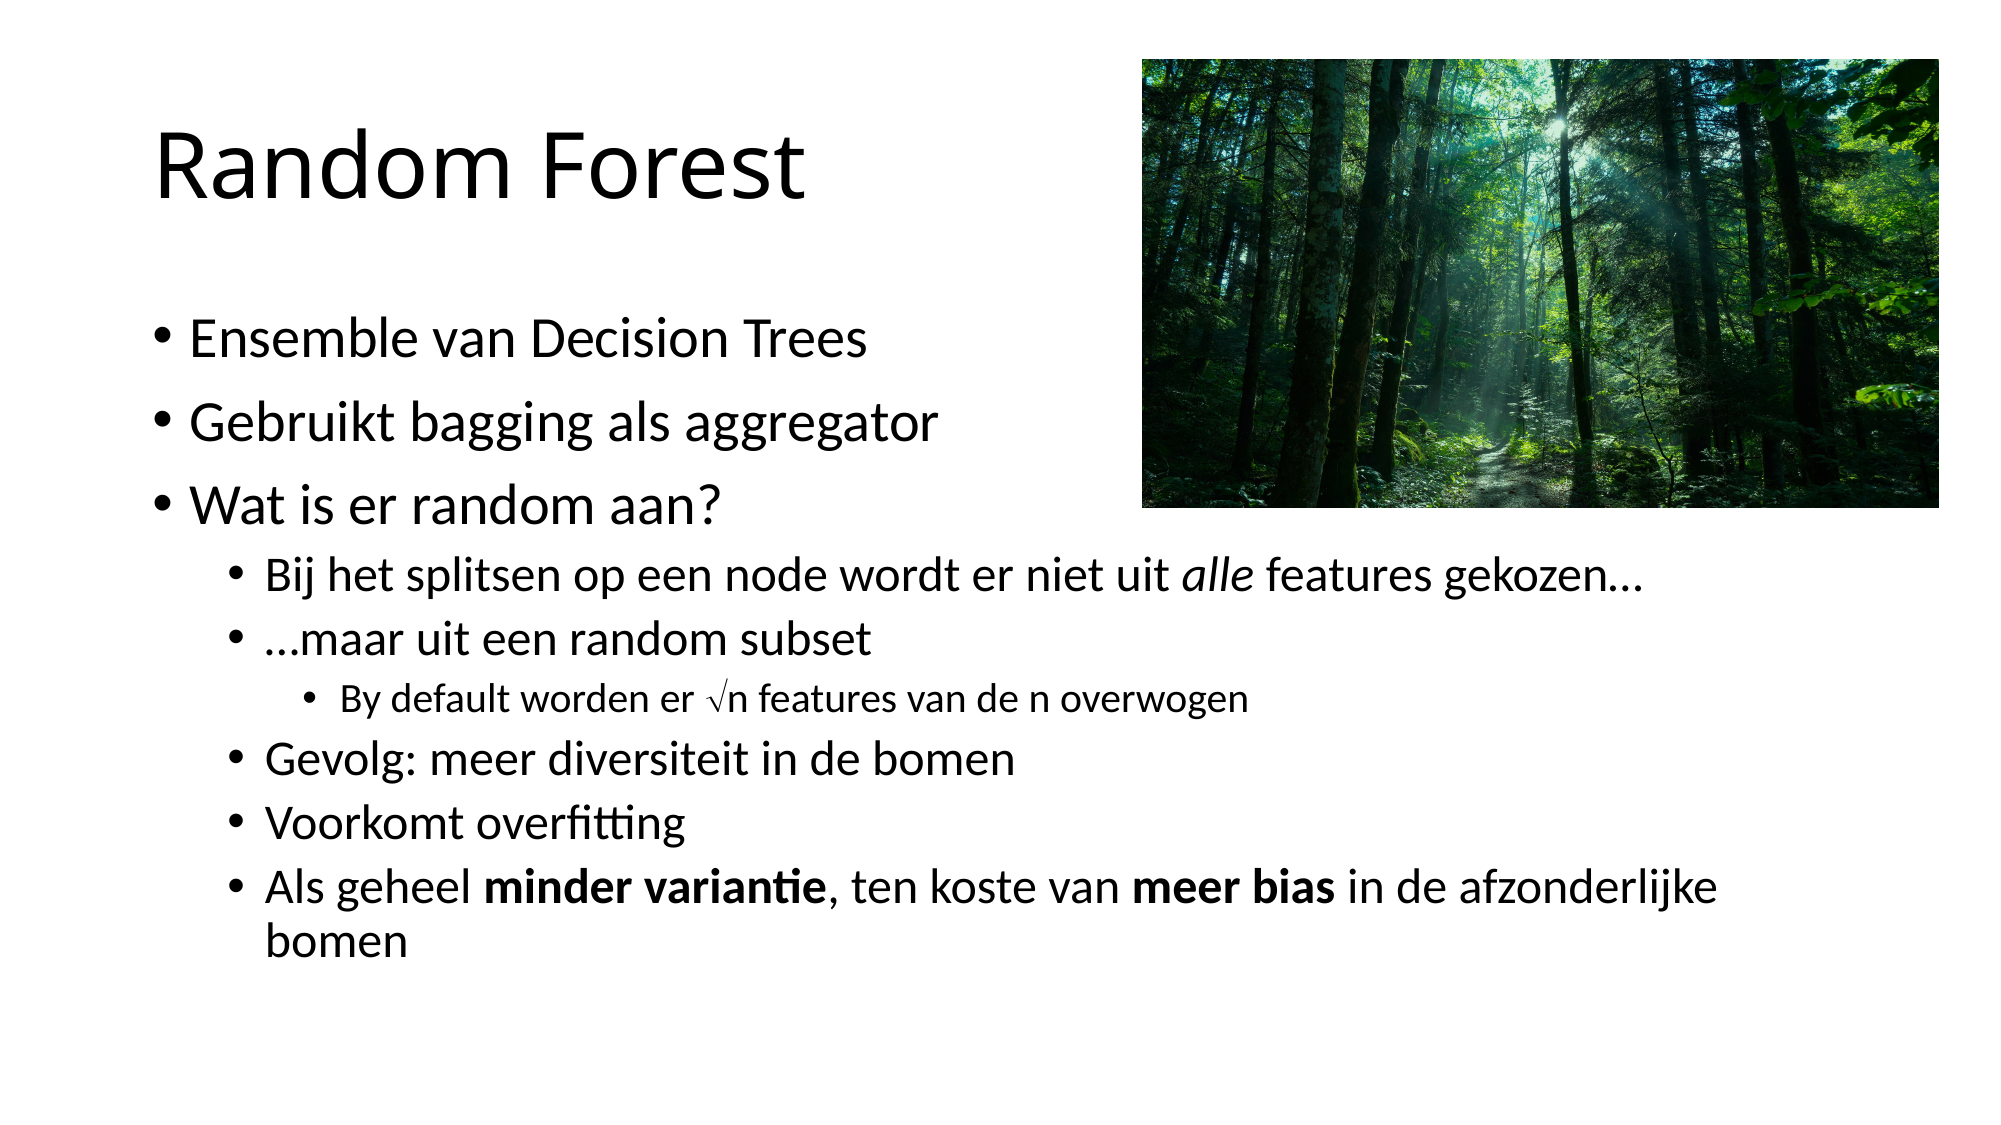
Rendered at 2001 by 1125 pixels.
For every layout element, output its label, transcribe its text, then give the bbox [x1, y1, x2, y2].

list Ensemble van Decision Trees Gebruikt bagging als aggregator Wat is er random aan? Bij het splitsen op een node wordt er niet uit alle features gekozen… …maar uit een random subset By default worden er n features van de n overwogen Gevolg: meer diversiteit in de bomen Voorkomt overfitting Als geheel minder variantie, ten koste van meer bias in de afzonderlijke bomen [137, 299, 1863, 1014]
title Random Forest [137, 59, 1142, 278]
picture [1142, 59, 1939, 508]
